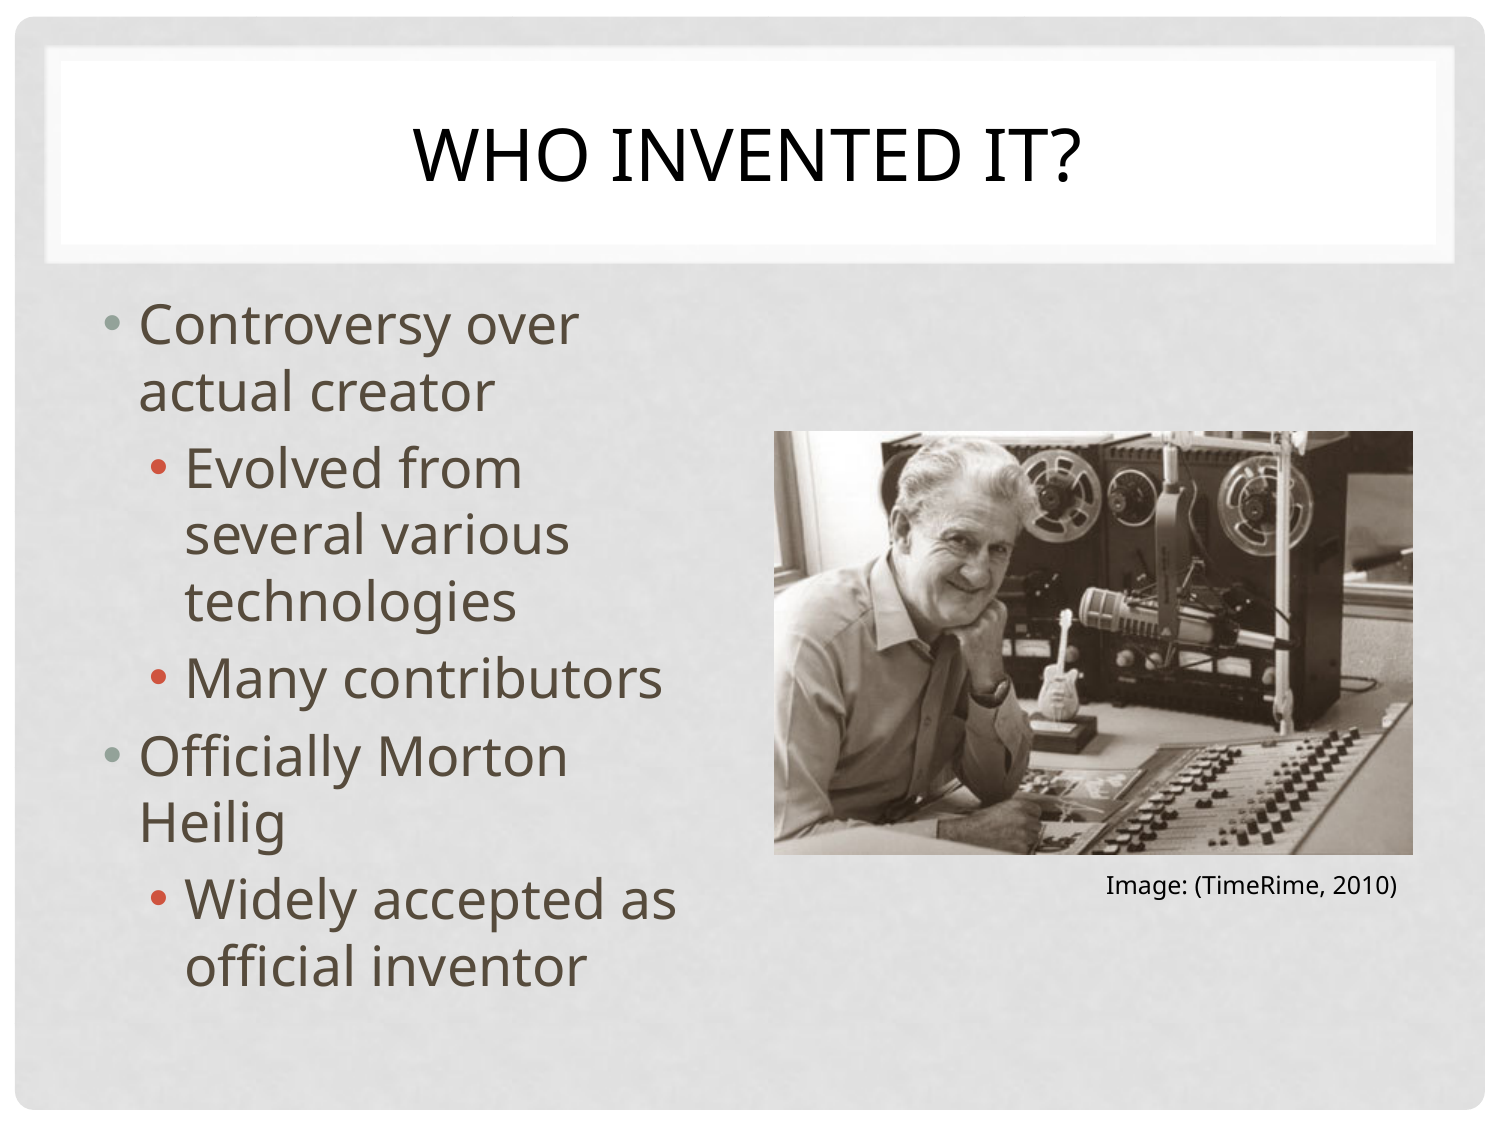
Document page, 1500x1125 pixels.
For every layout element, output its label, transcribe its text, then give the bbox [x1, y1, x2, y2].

text_box Image: (TimeRime, 2010) [1091, 862, 1413, 908]
title Who Invented It? [69, 66, 1425, 238]
list Controversy over actual creator Evolved from several various technologies Many contributors Officially Morton Heilig Widely accepted as official inventor [69, 281, 733, 1005]
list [774, 431, 1413, 856]
